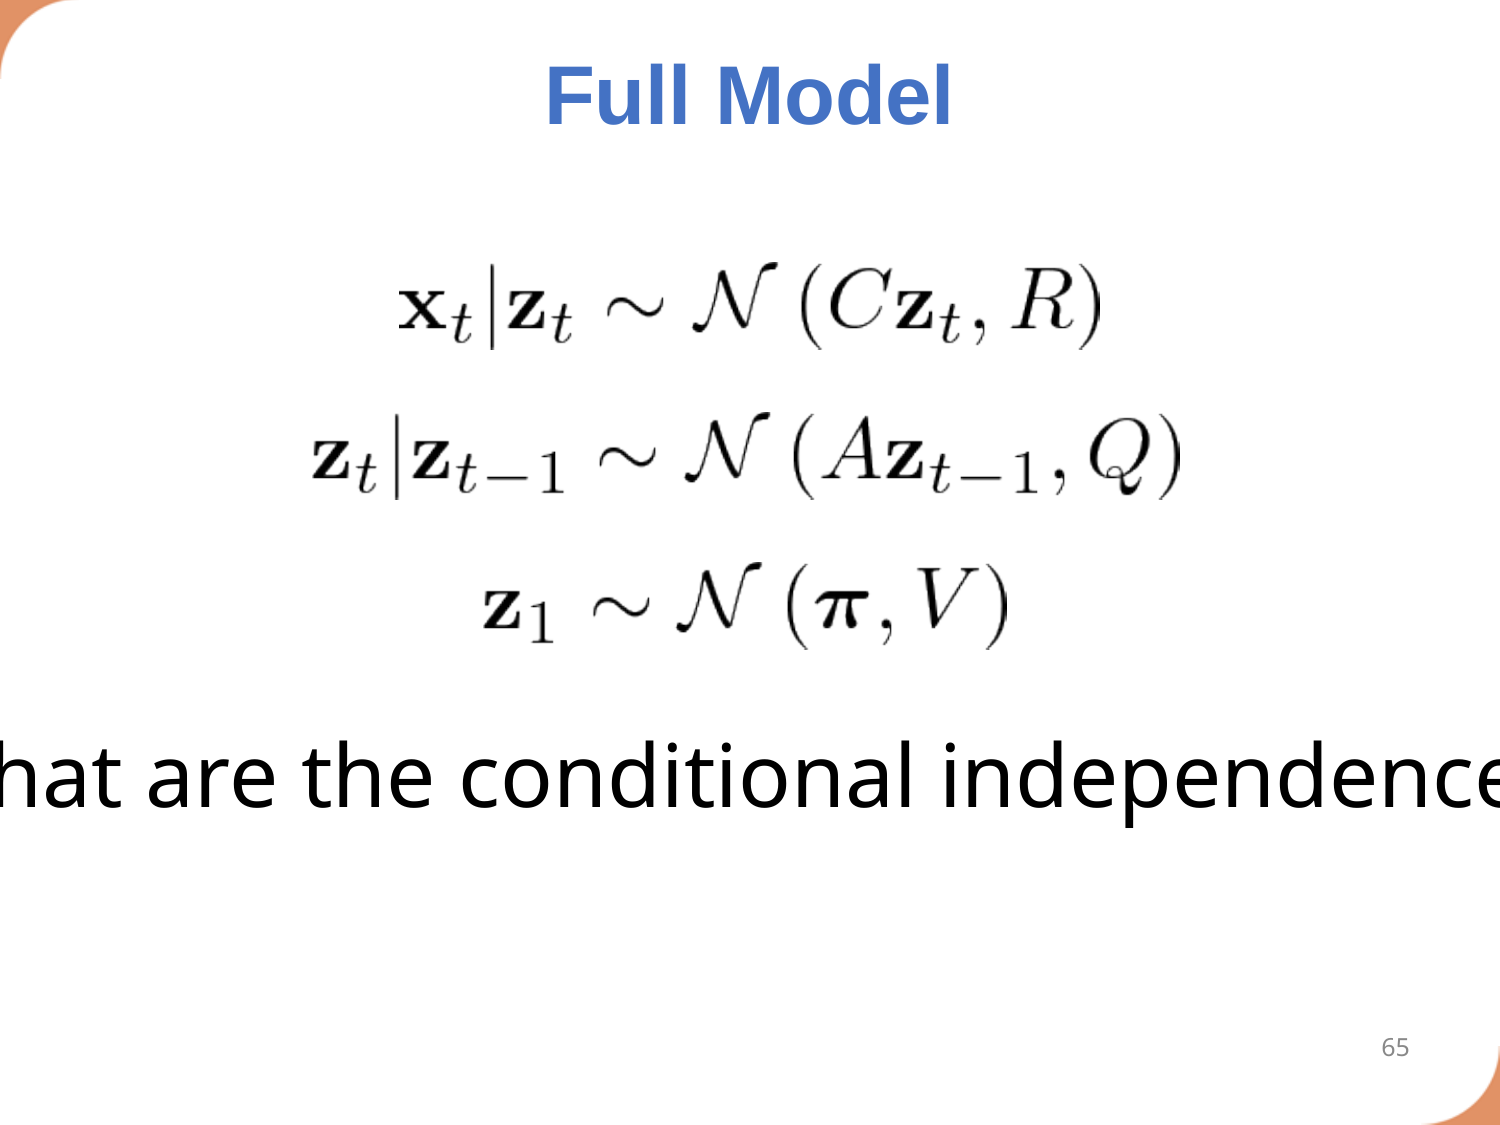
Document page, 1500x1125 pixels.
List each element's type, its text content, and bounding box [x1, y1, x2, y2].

title Full Model [75, 45, 1425, 138]
slide_number 65 [1074, 1024, 1425, 1103]
picture [312, 412, 1180, 501]
picture [399, 262, 1101, 351]
picture [1421, 1046, 1500, 1125]
text_box What are the conditional independences? [0, 712, 1500, 833]
picture [0, 0, 79, 79]
picture [483, 562, 1007, 651]
